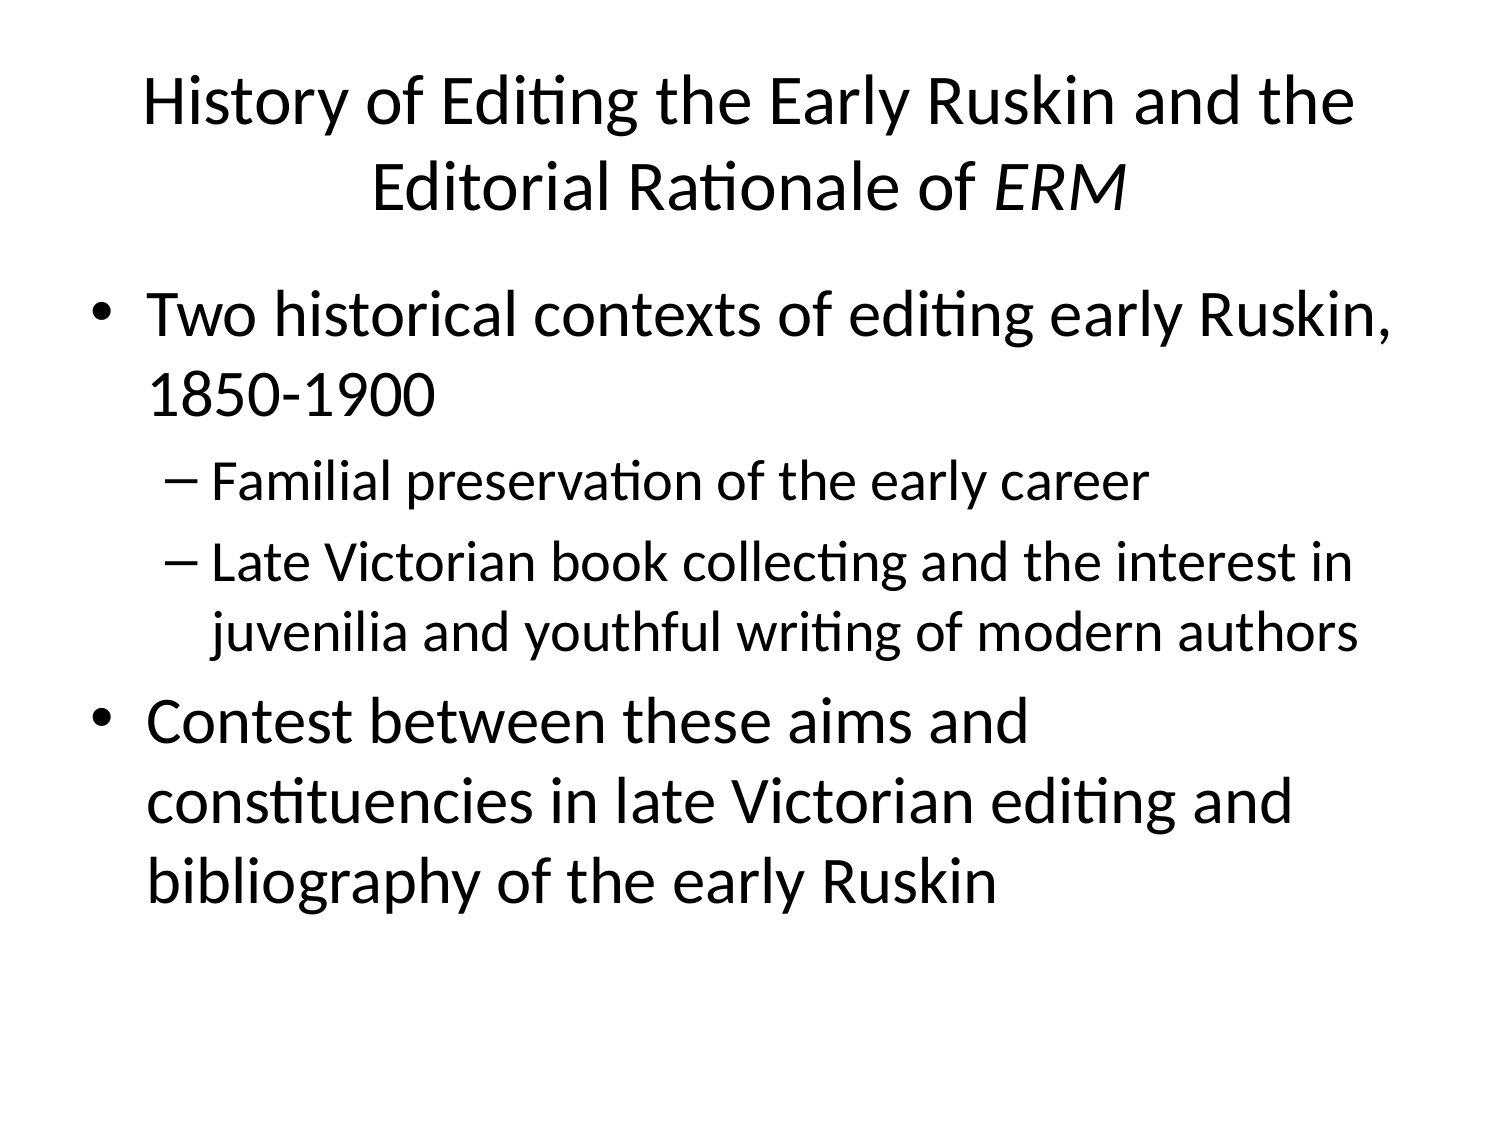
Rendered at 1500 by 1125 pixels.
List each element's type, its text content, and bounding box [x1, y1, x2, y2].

list Two historical contexts of editing early Ruskin, 1850-1900 Familial preservation of the early career Late Victorian book collecting and the interest in juvenilia and youthful writing of modern authors Contest between these aims and constituencies in late Victorian editing and bibliography of the early Ruskin [75, 262, 1425, 1005]
title History of Editing the Early Ruskin and the Editorial Rationale of ERM [75, 45, 1425, 233]
